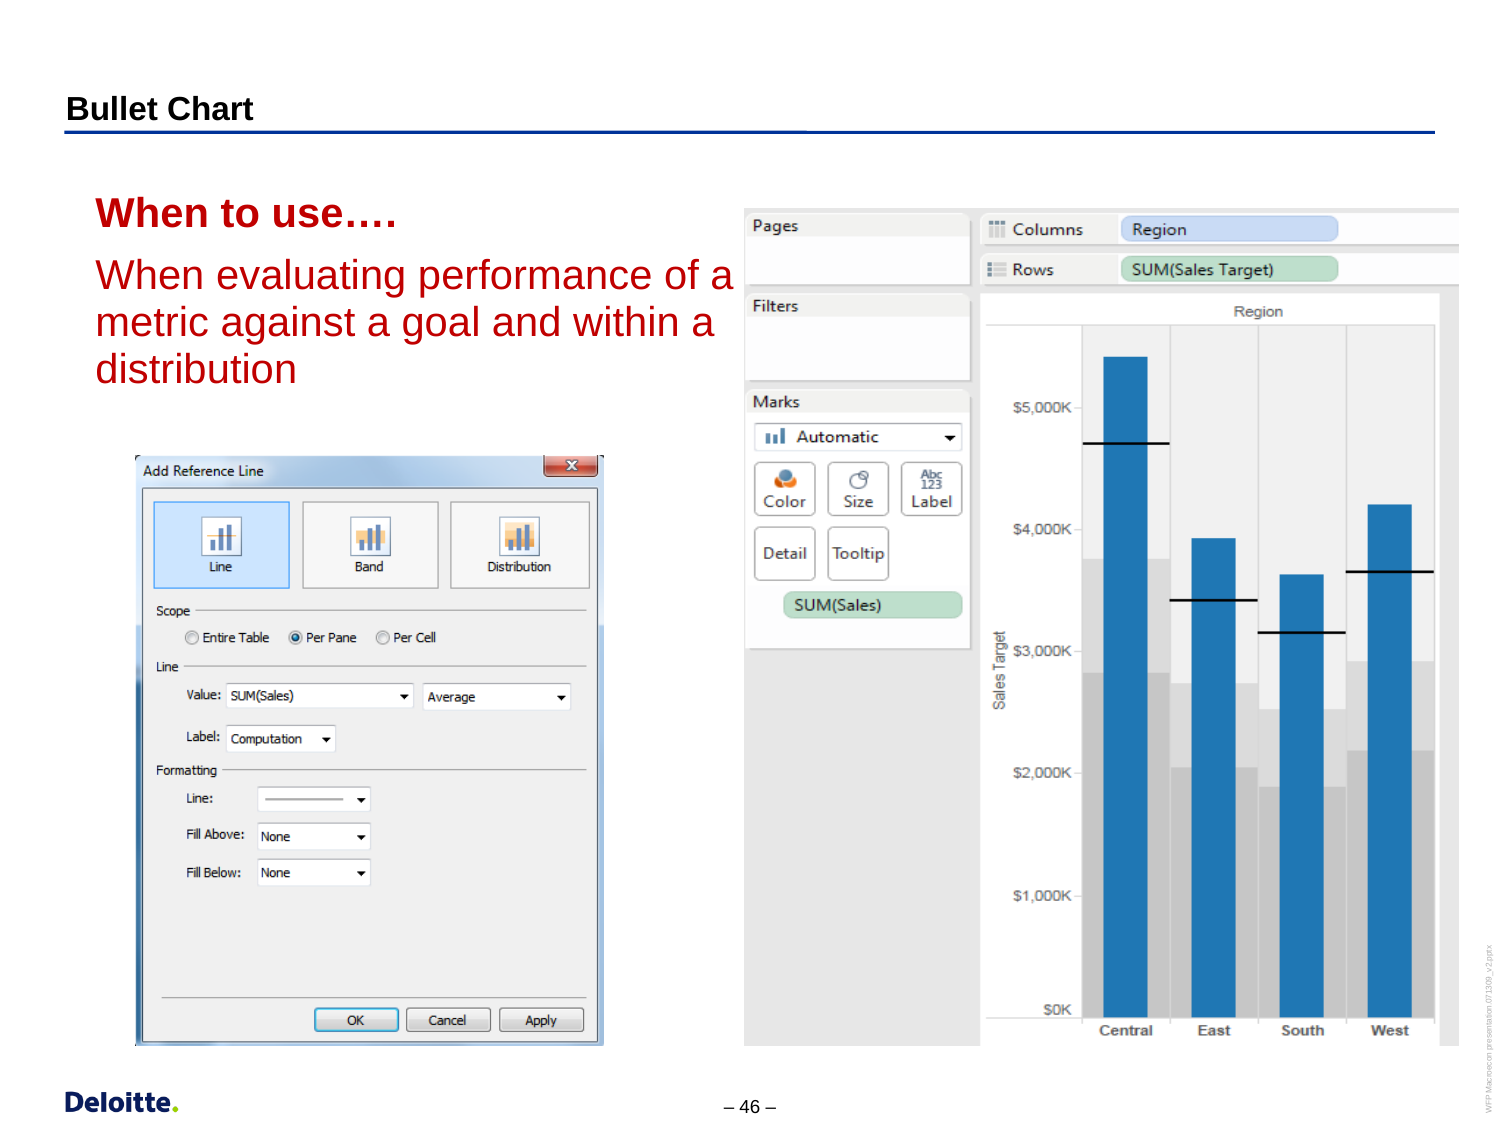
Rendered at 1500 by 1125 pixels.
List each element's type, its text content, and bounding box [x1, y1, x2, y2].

picture [134, 454, 604, 1046]
picture [744, 207, 1459, 1046]
list When to use…. When evaluating performance of a metric against a goal and within a distribution [95, 188, 749, 444]
picture [64, 1090, 179, 1113]
title Bullet Chart [65, 86, 1436, 127]
